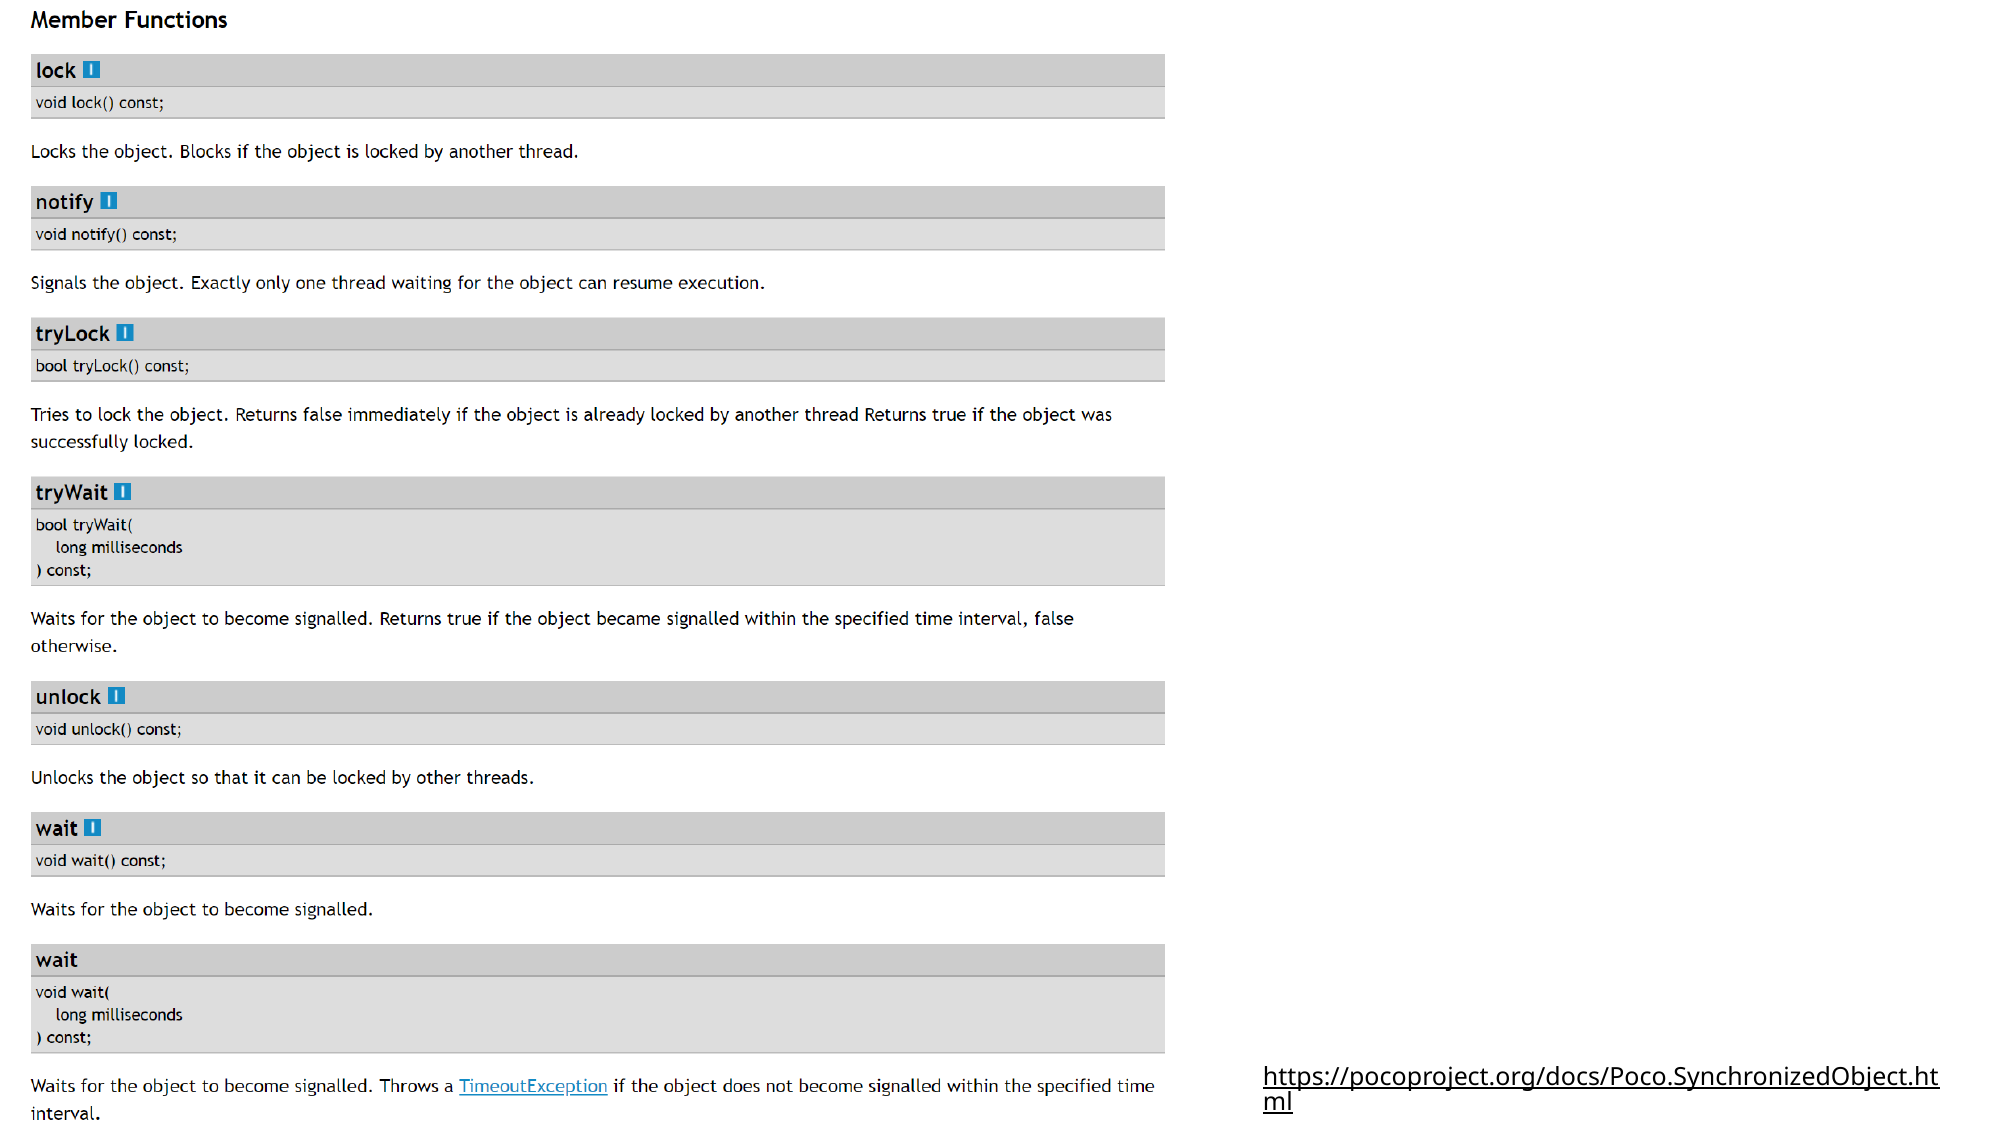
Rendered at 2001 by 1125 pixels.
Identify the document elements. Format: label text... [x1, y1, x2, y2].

picture [25, 0, 1165, 1125]
text_box https://pocoproject.org/docs/Poco.SynchronizedObject.html [1248, 1052, 1978, 1125]
